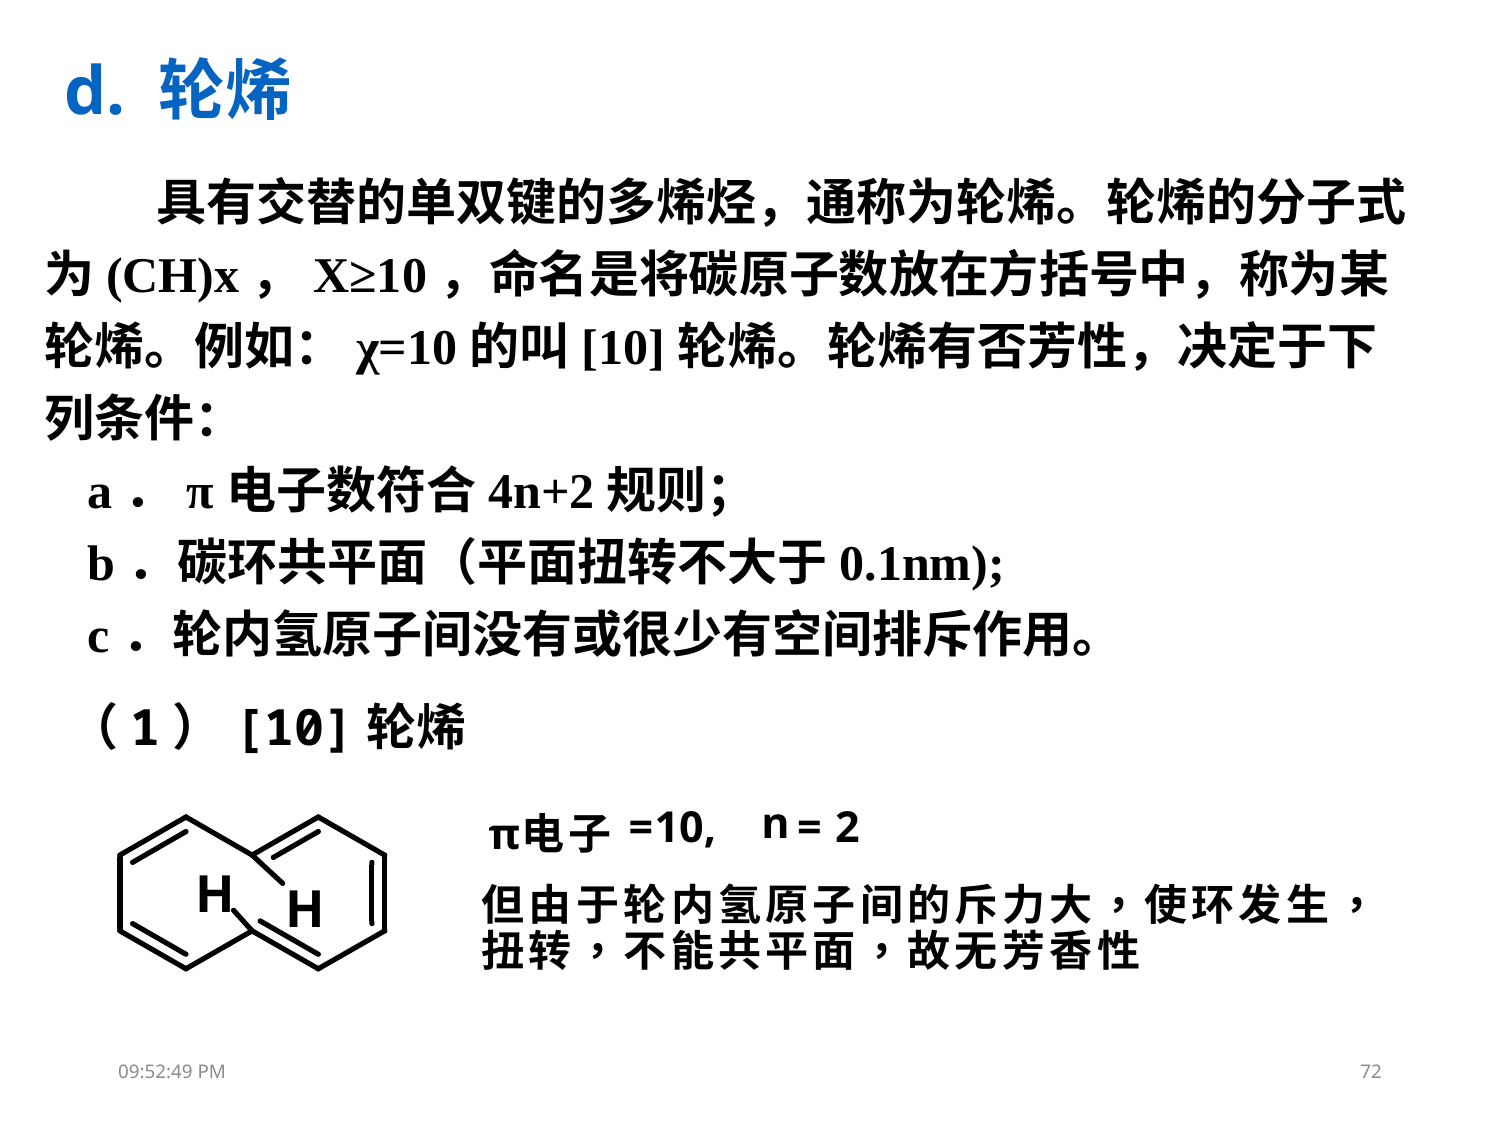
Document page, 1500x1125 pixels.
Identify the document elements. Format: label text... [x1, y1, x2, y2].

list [110, 798, 1390, 988]
title d. 轮烯 [49, 42, 384, 143]
text_box （1）[10]轮烯 [53, 688, 482, 764]
text_box 具有交替的单双键的多烯烃，通称为轮烯。轮烯的分子式为(CH)x，X≥10，命名是将碳原子数放在方括号中，称为某轮烯。例如：χ=10的叫[10]轮烯。轮烯有否芳性，决定于下列条件： a．π电子数符合4n+2规则； b．碳环共平面（平面扭转不大于0.1nm); c．轮内氢原子间没有或很少有空间排斥作用。 [29, 151, 1436, 670]
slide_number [103, 1042, 441, 1103]
slide_number 72 [1059, 1042, 1397, 1103]
